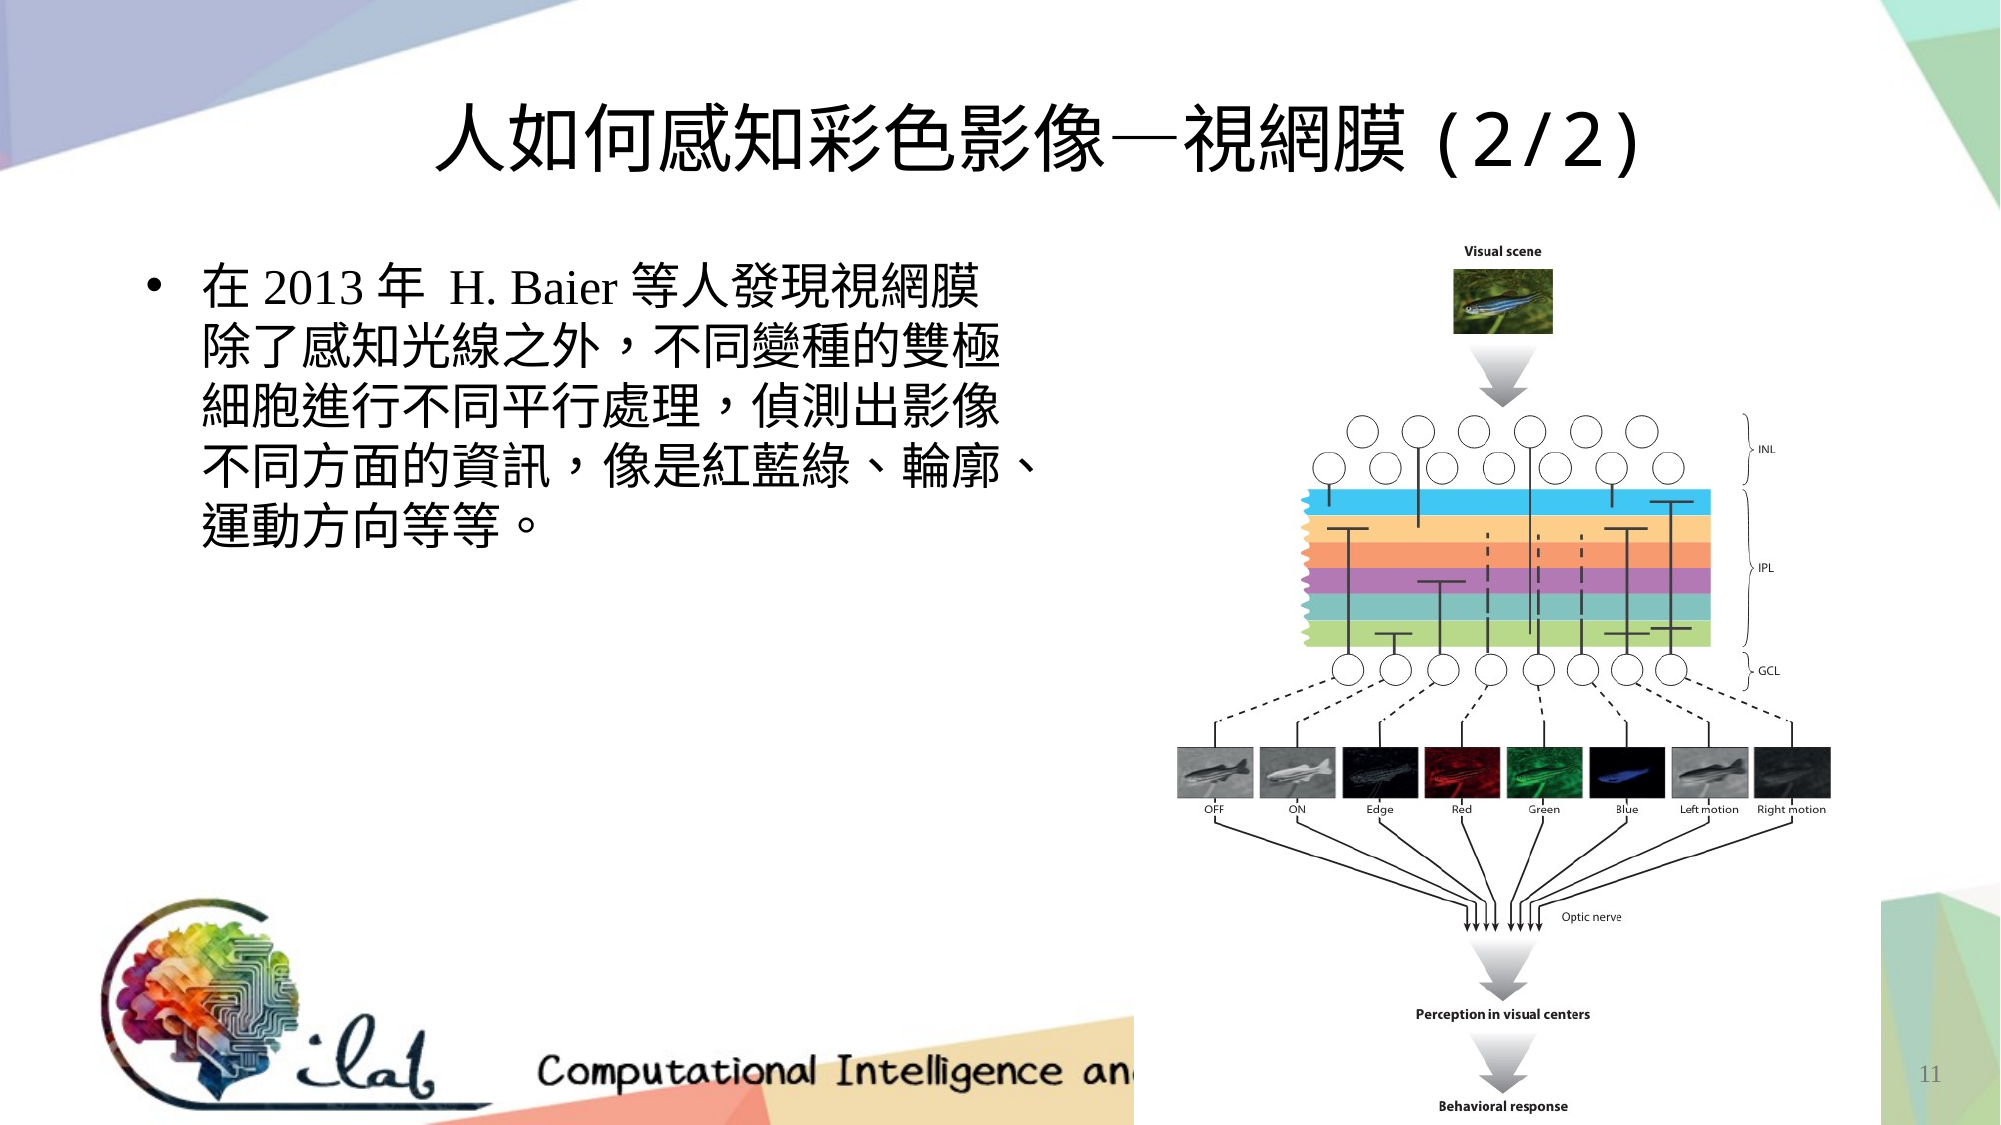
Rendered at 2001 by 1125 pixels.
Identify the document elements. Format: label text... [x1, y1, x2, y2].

text_box 在2013年 H. Baier等人發現視網膜除了感知光線之外，不同變種的雙極細胞進行不同平行處理，偵測出影像不同方面的資訊，像是紅藍綠、輪廓、運動方向等等。 [130, 246, 1042, 562]
picture [0, 0, 2001, 1125]
text_box 人如何感知彩色影像—視網膜(2/2) [417, 84, 1666, 189]
slide_number 11 [1882, 1042, 1958, 1103]
